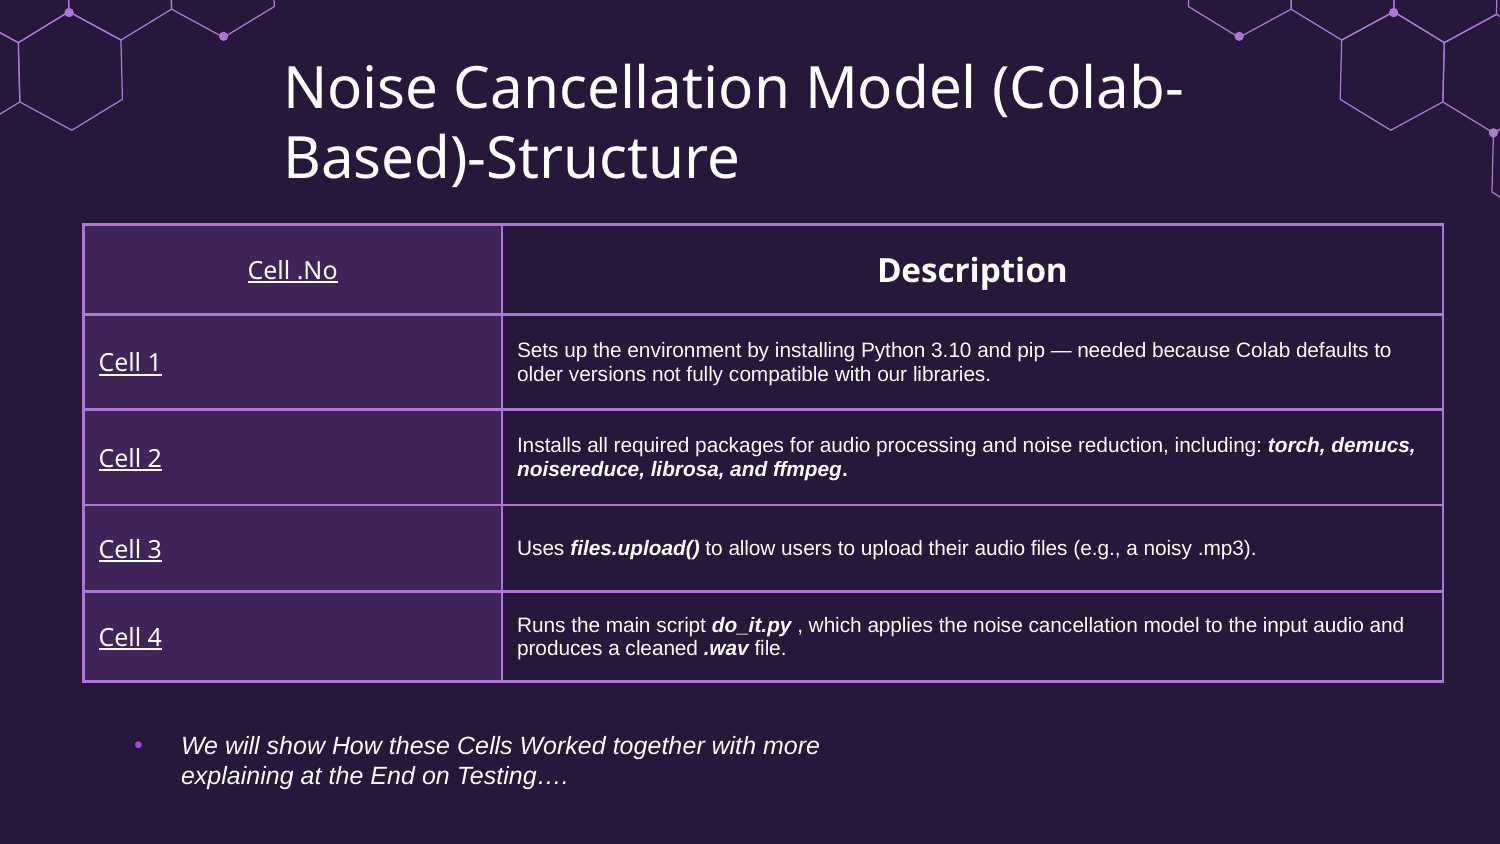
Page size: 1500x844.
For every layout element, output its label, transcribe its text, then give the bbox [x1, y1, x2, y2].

table_cell Cell 1 [85, 316, 501, 408]
text_box We will show How these Cells Worked together with more explaining at the End on Testing…. [119, 722, 911, 797]
title Noise Cancellation Model (Colab-Based)-Structure [268, 35, 1232, 184]
table_cell Runs the main script do_it.py , which applies the noise cancellation model to the input audio and produces a cleaned .wav file. [503, 593, 1442, 680]
table_header Description [503, 226, 1442, 313]
table_header Cell .No [85, 226, 501, 313]
table_cell Uses files.upload() to allow users to upload their audio files (e.g., a noisy .mp3). [503, 506, 1442, 590]
table_cell Cell 3 [85, 506, 501, 590]
table_cell Sets up the environment by installing Python 3.10 and pip — needed because Colab defaults to older versions not fully compatible with our libraries. [503, 316, 1442, 408]
table_cell Installs all required packages for audio processing and noise reduction, including: torch, demucs, noisereduce, librosa, and ffmpeg. [503, 411, 1442, 504]
table_cell Cell 4 [85, 593, 501, 680]
table_cell Cell 2 [85, 411, 501, 504]
